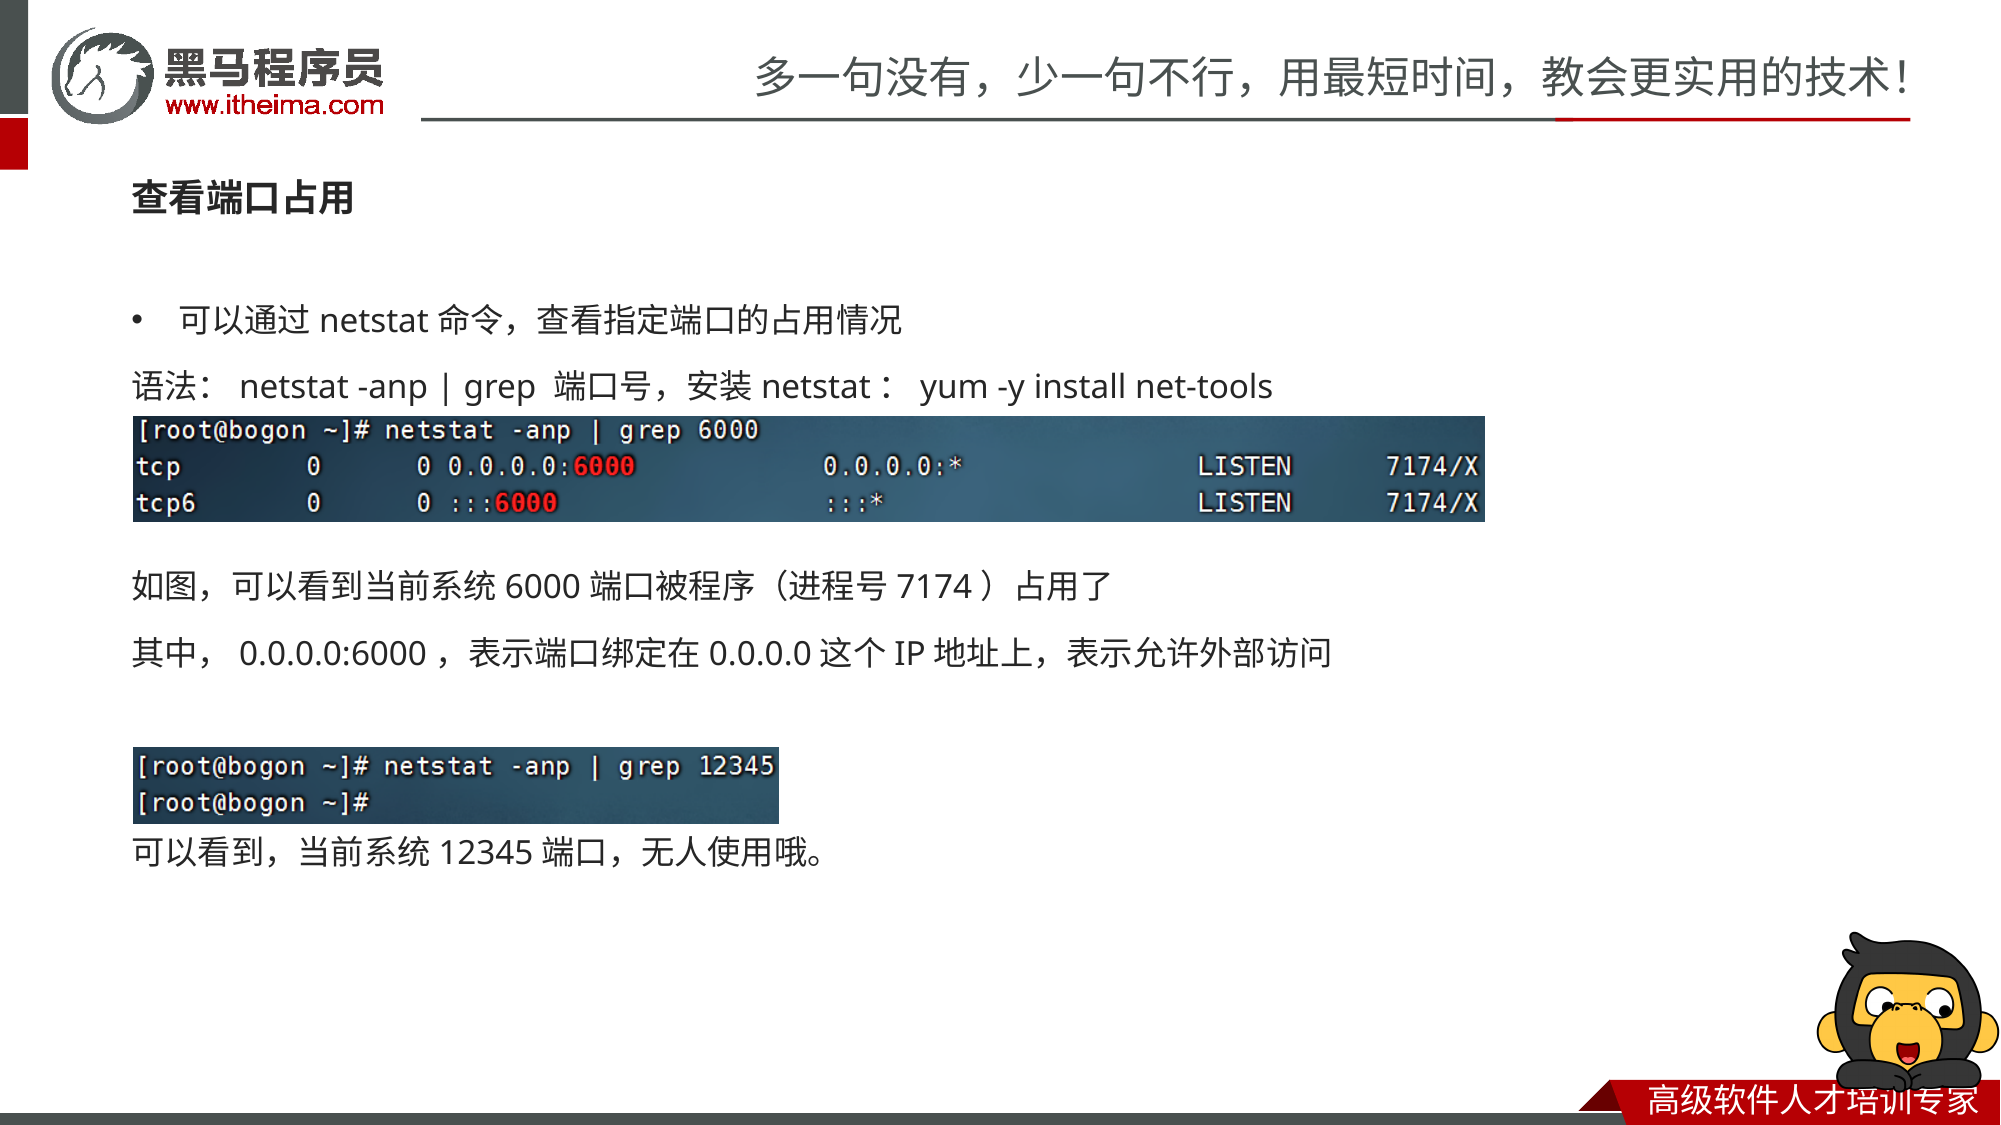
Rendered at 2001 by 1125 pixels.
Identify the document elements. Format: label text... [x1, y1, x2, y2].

picture [1785, 880, 2000, 1125]
picture [132, 747, 779, 825]
list 查看端口占用 [116, 154, 1872, 239]
picture [50, 26, 384, 125]
list 可以通过netstat命令，查看指定端口的占用情况 语法：netstat -anp | grep 端口号，安装netstat：yum -y install net-tools 如图，可以看到当前系统6000端口被程序（进程号7174）占用了 其中，0.0.0.0:6000，表示端口绑定在0.0.0.0这个IP地址上，表示允许外部访问 可以看到，当前系统12345端口，无人使用哦。 [116, 271, 1872, 964]
picture [132, 416, 1485, 522]
